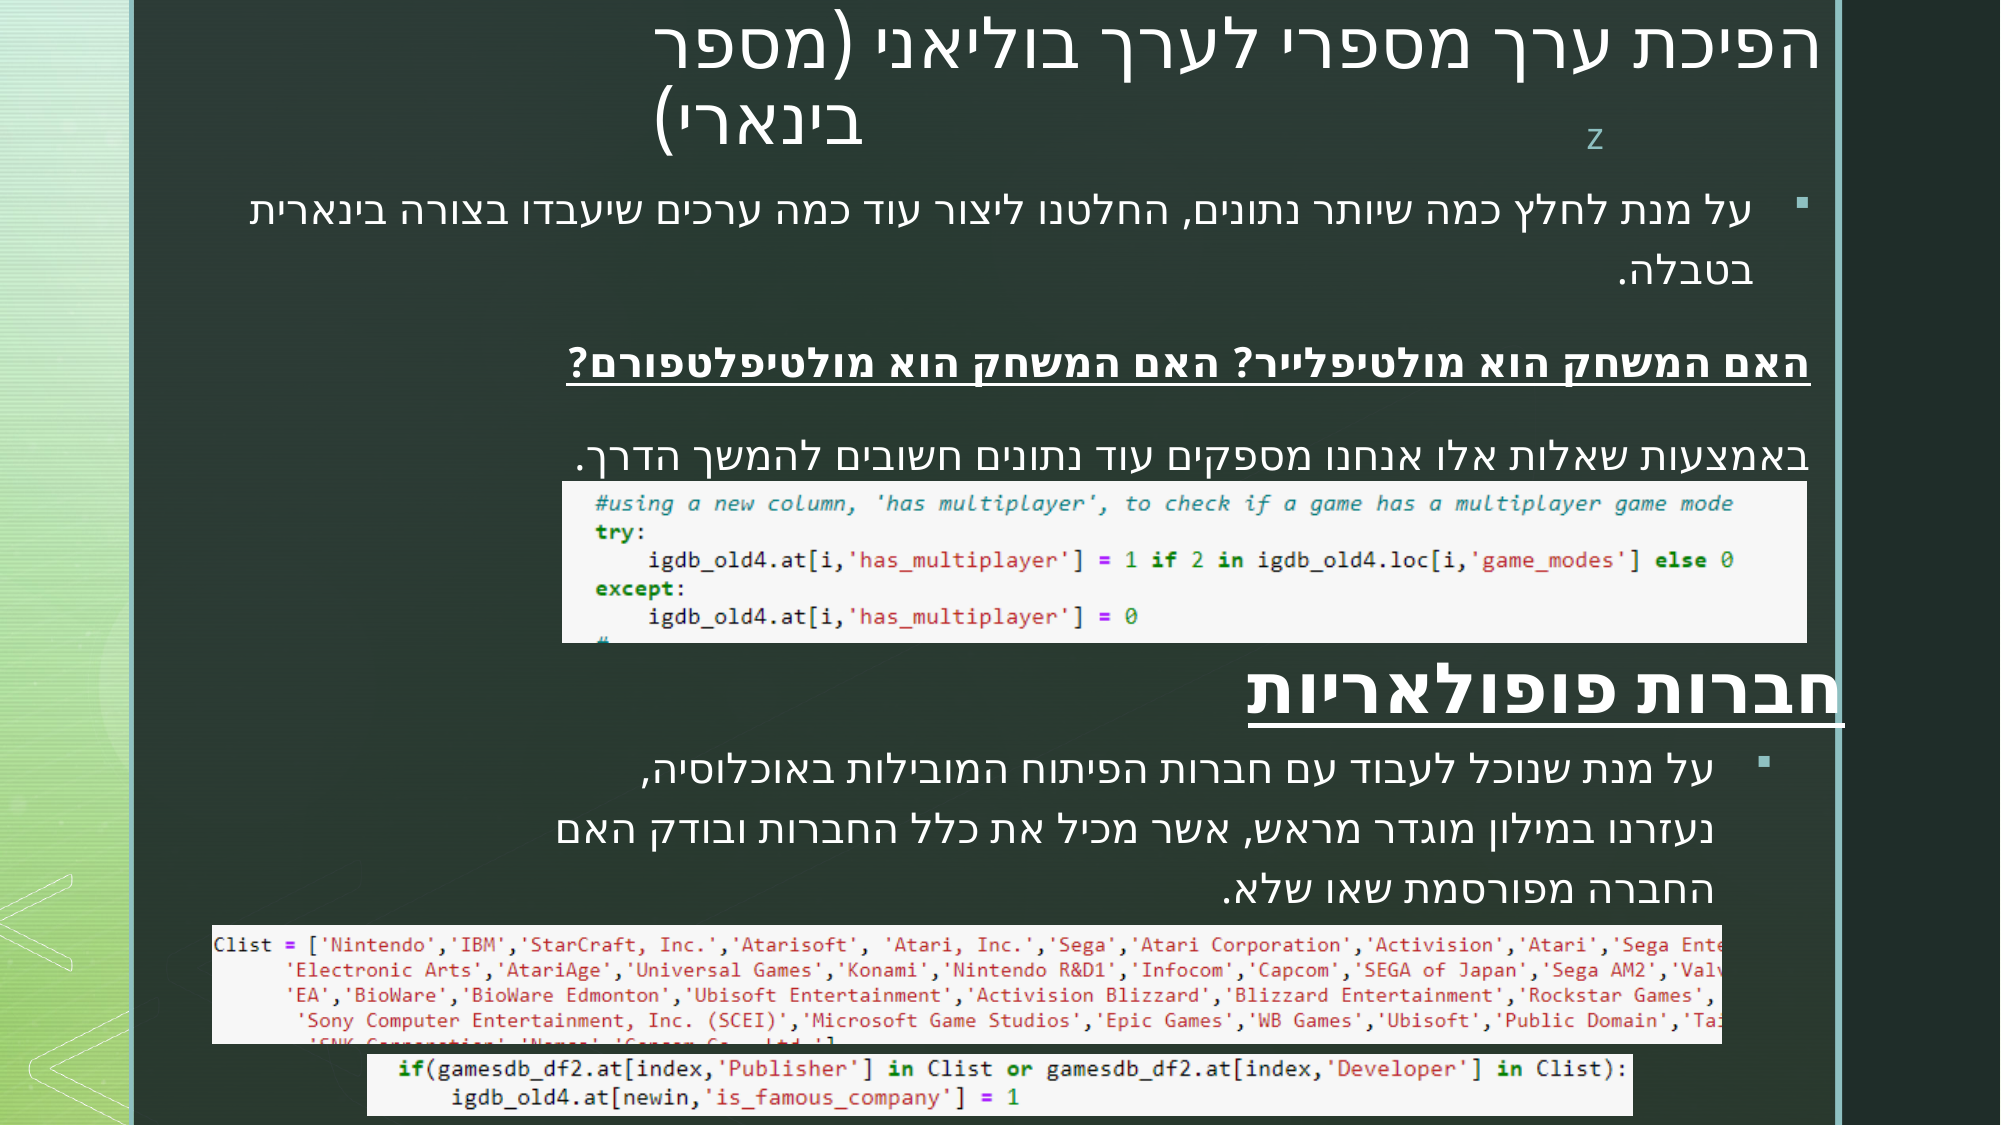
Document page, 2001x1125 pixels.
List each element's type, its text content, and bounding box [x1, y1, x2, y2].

picture [562, 481, 1807, 644]
picture [366, 1054, 1634, 1116]
text_box על מנת שנוכל לעבוד עם חברות הפיתוח המובילות באוכלוסיה, נעזרנו במילון מוגדר מראש, אשר מכיל את כלל החברות ובודק האם החברה מפורסמת שאו שלא. [508, 493, 1788, 1125]
picture [0, 0, 129, 1125]
picture [211, 925, 1722, 1044]
title הפיכת ערך מספרי לערך בוליאני (מספר בינארי) [1827, 0, 1944, 177]
list על מנת לחלץ כמה שיותר נתונים, החלטנו ליצור עוד כמה ערכים שיעבדו בצורה בינארית בטבלה. האם המשחק הוא מולטיפלייר? האם המשחק הוא מולטיפלטפורם? באמצעות שאלות אלו אנחנו מספקים עוד נתונים חשובים להמשך הדרך. [173, 0, 1827, 693]
text_box חברות פופולאריות [1788, 644, 2000, 822]
